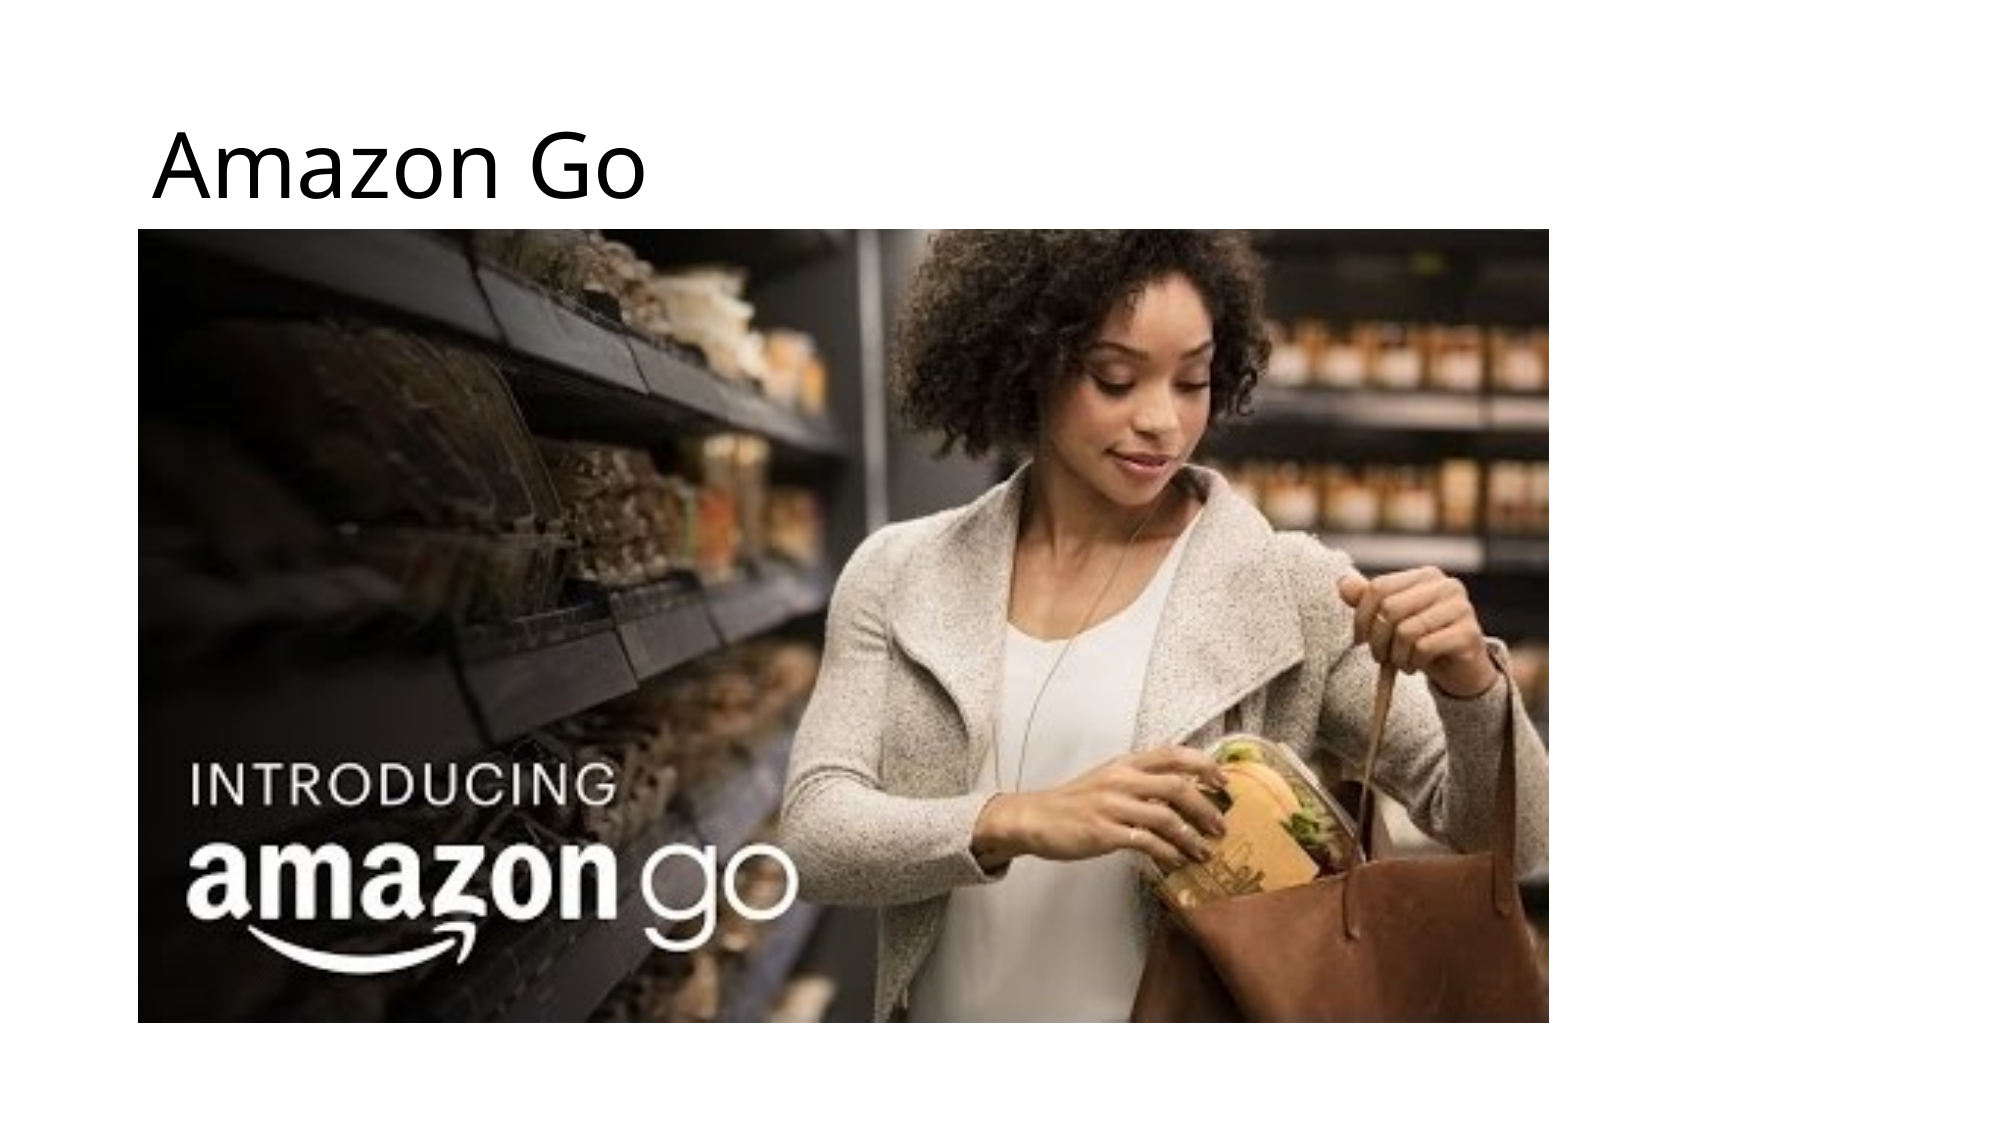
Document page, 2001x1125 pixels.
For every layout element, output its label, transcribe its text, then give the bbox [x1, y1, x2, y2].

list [137, 229, 1550, 1024]
title Amazon Go [137, 59, 1863, 278]
